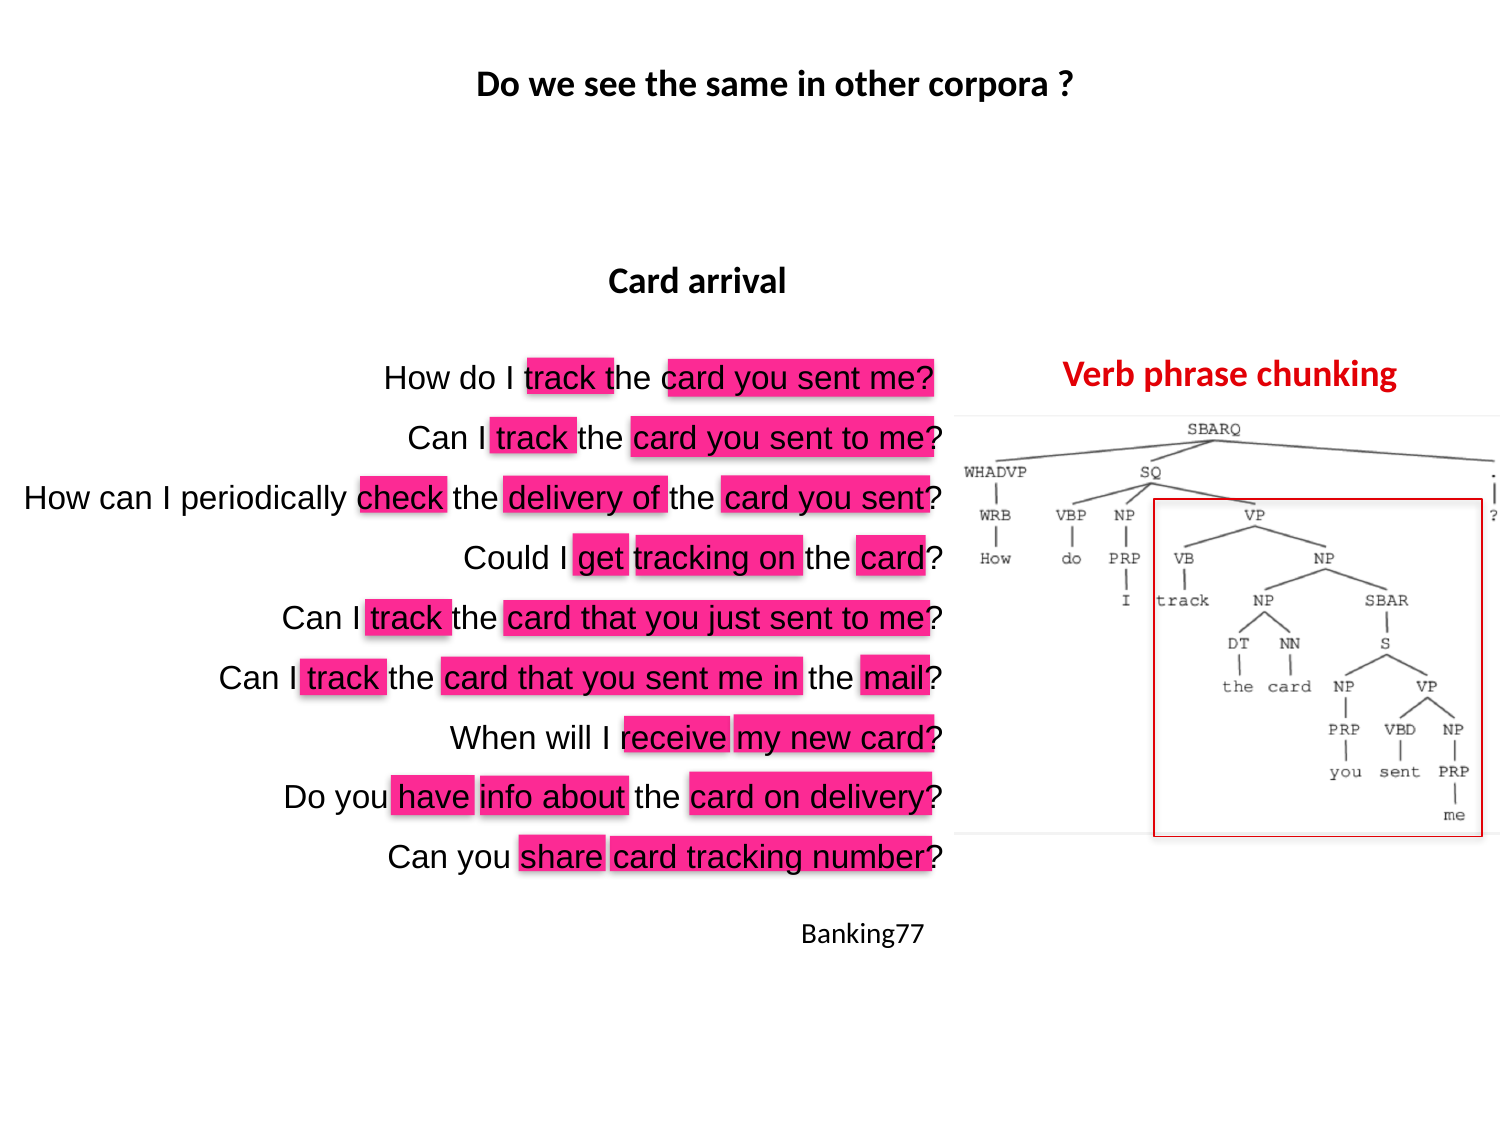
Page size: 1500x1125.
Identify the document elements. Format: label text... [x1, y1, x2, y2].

text_box Verb phrase chunking [1047, 341, 1413, 402]
text_box Banking77 [786, 906, 940, 957]
text_box Do we see the same in other corpora ? [461, 51, 1091, 112]
text_box Card arrival [593, 249, 803, 309]
text_box How do I track the card you sent me? Can I track the card you sent to me? How can I periodically check the delivery of the card you sent? Could I get tracking on the card? Can I track the card that you just sent to me? Can I track the card that you sent me in the mail? When will I receive my new card? Do you have info about the card on delivery? Can you share card tracking number? [0, 329, 959, 883]
picture [953, 415, 1500, 835]
